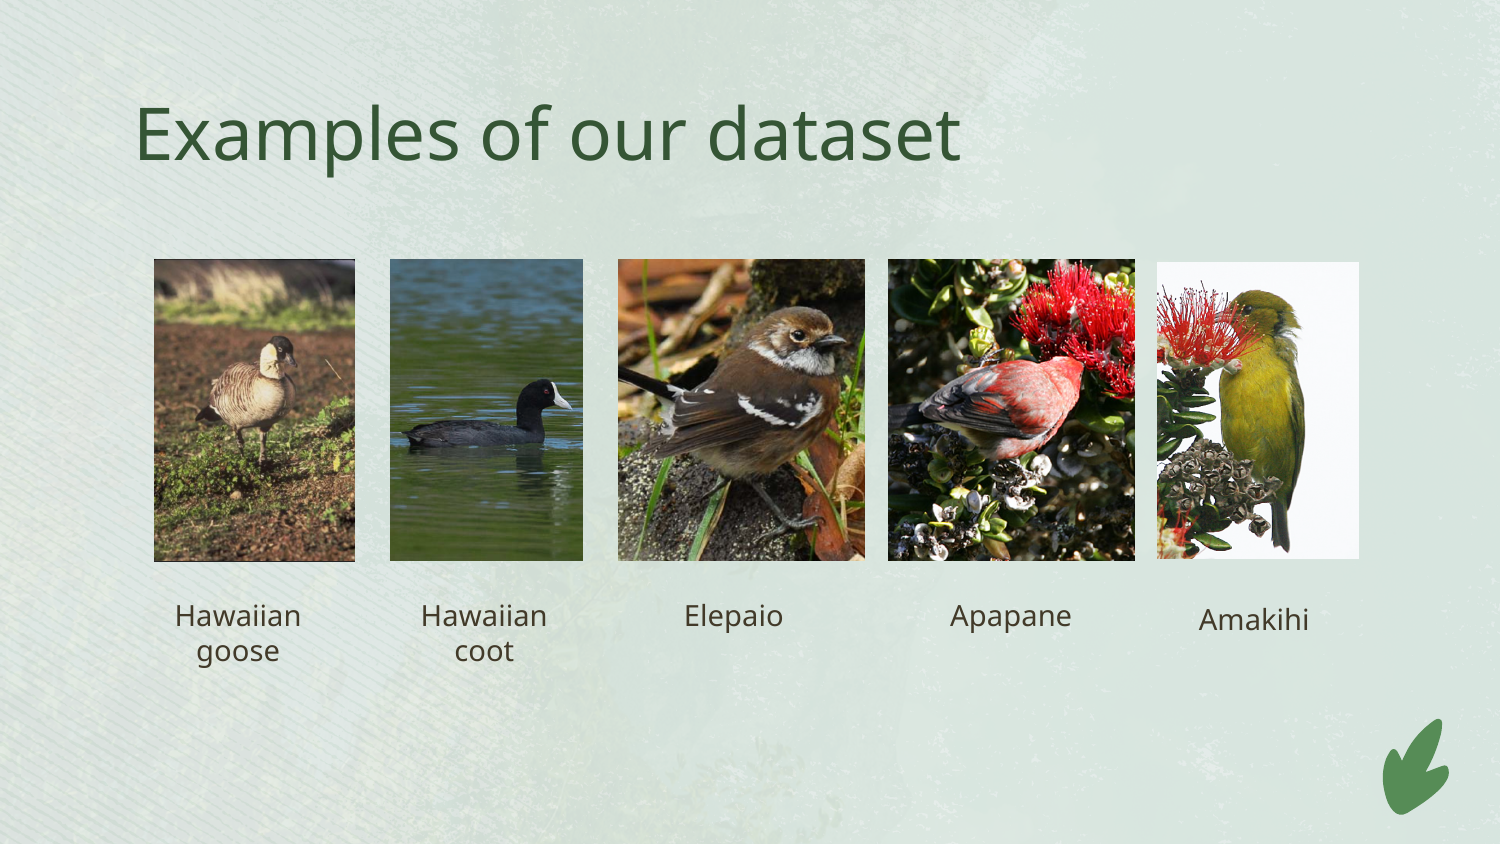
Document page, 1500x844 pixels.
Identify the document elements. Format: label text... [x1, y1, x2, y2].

text_box Hawaiian goose [141, 581, 335, 622]
text_box Apapane [914, 581, 1108, 622]
text_box Hawaiian coot [387, 581, 581, 622]
title Examples of our dataset [118, 72, 1382, 167]
picture [618, 259, 865, 562]
picture [390, 259, 584, 562]
picture [1157, 262, 1359, 560]
text_box Elepaio [637, 581, 831, 622]
picture [887, 259, 1135, 561]
text_box Amakihi [1157, 585, 1351, 626]
picture [153, 259, 355, 562]
